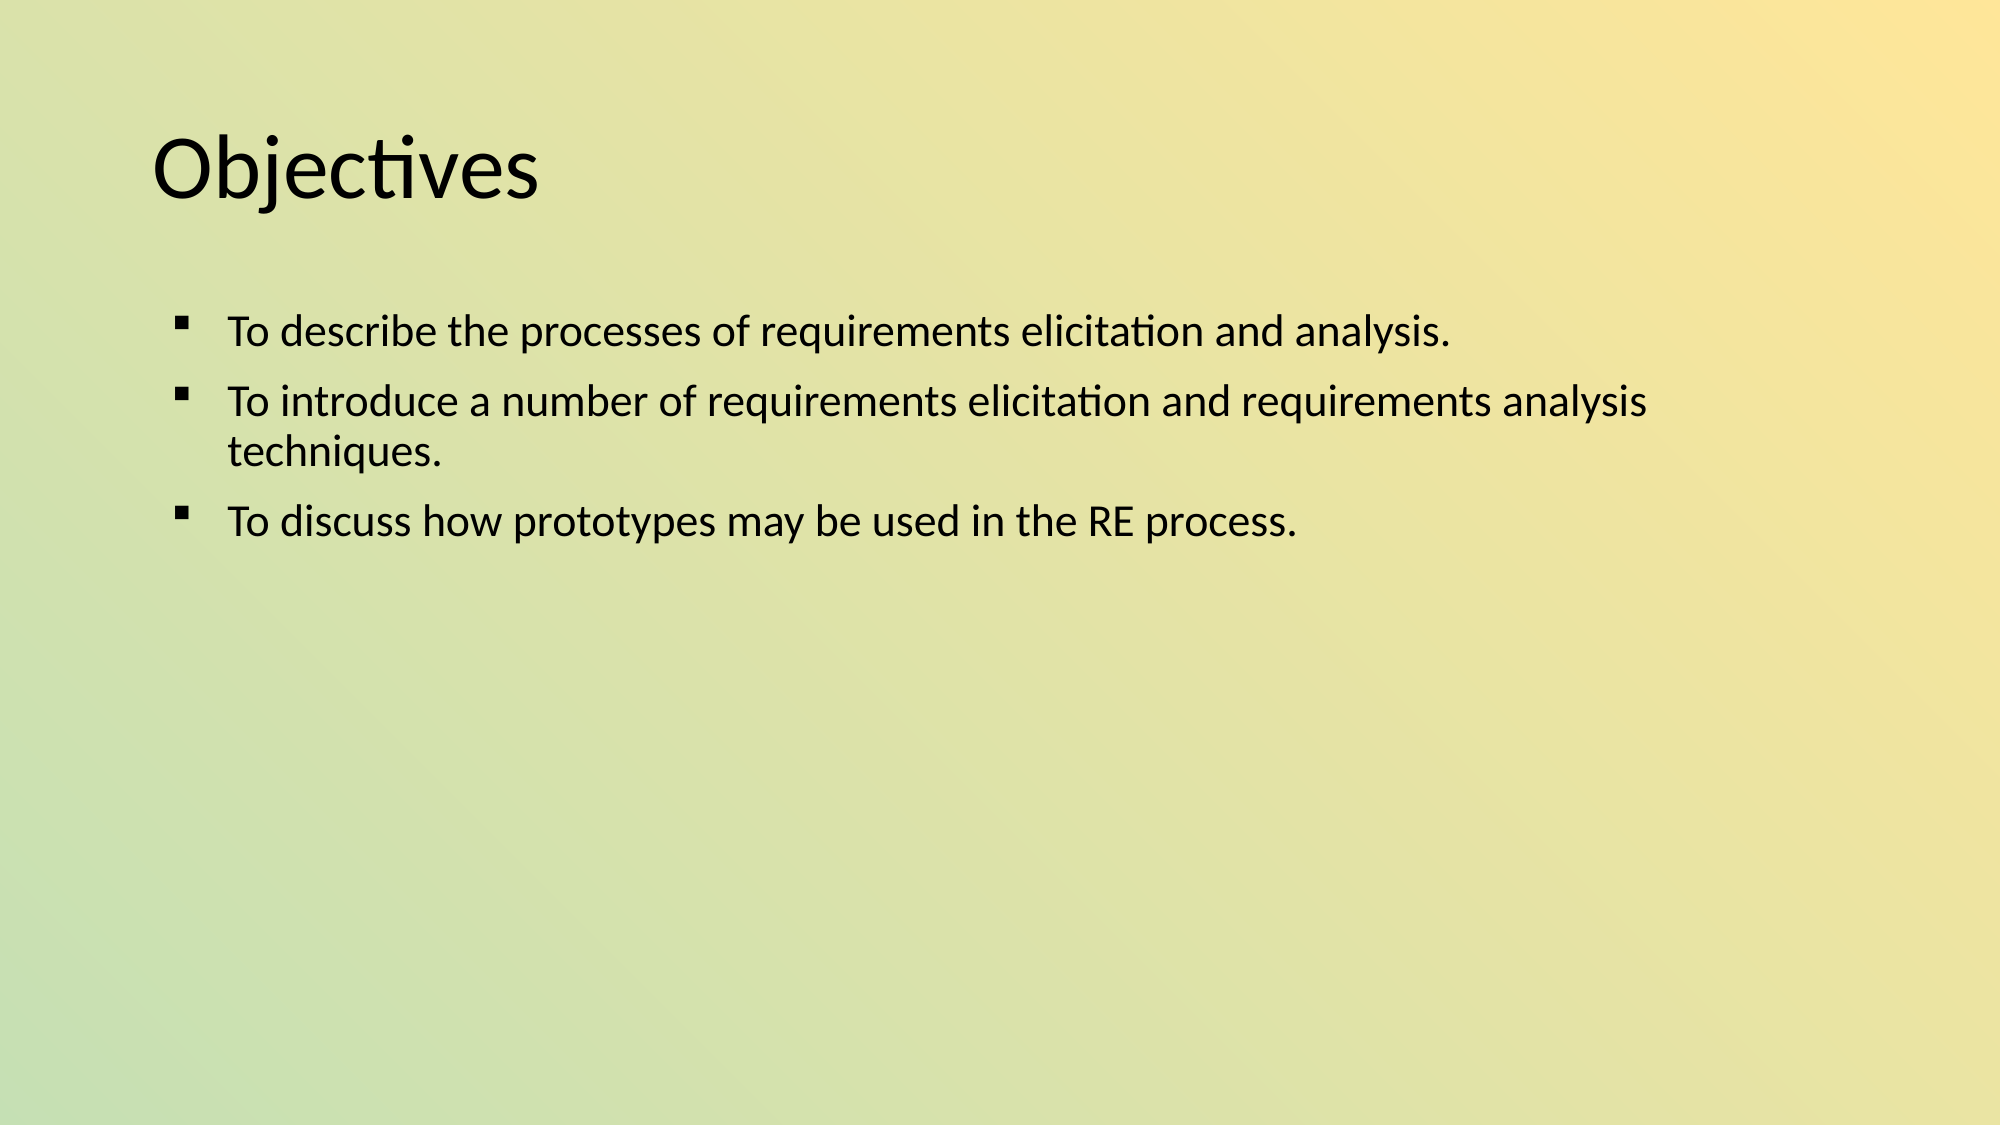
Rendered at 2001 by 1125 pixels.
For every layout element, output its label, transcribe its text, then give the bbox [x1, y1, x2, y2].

list To describe the processes of requirements elicitation and analysis. To introduce a number of requirements elicitation and requirements analysis techniques. To discuss how prototypes may be used in the RE process. [137, 299, 1863, 1014]
title Objectives [137, 59, 1863, 278]
